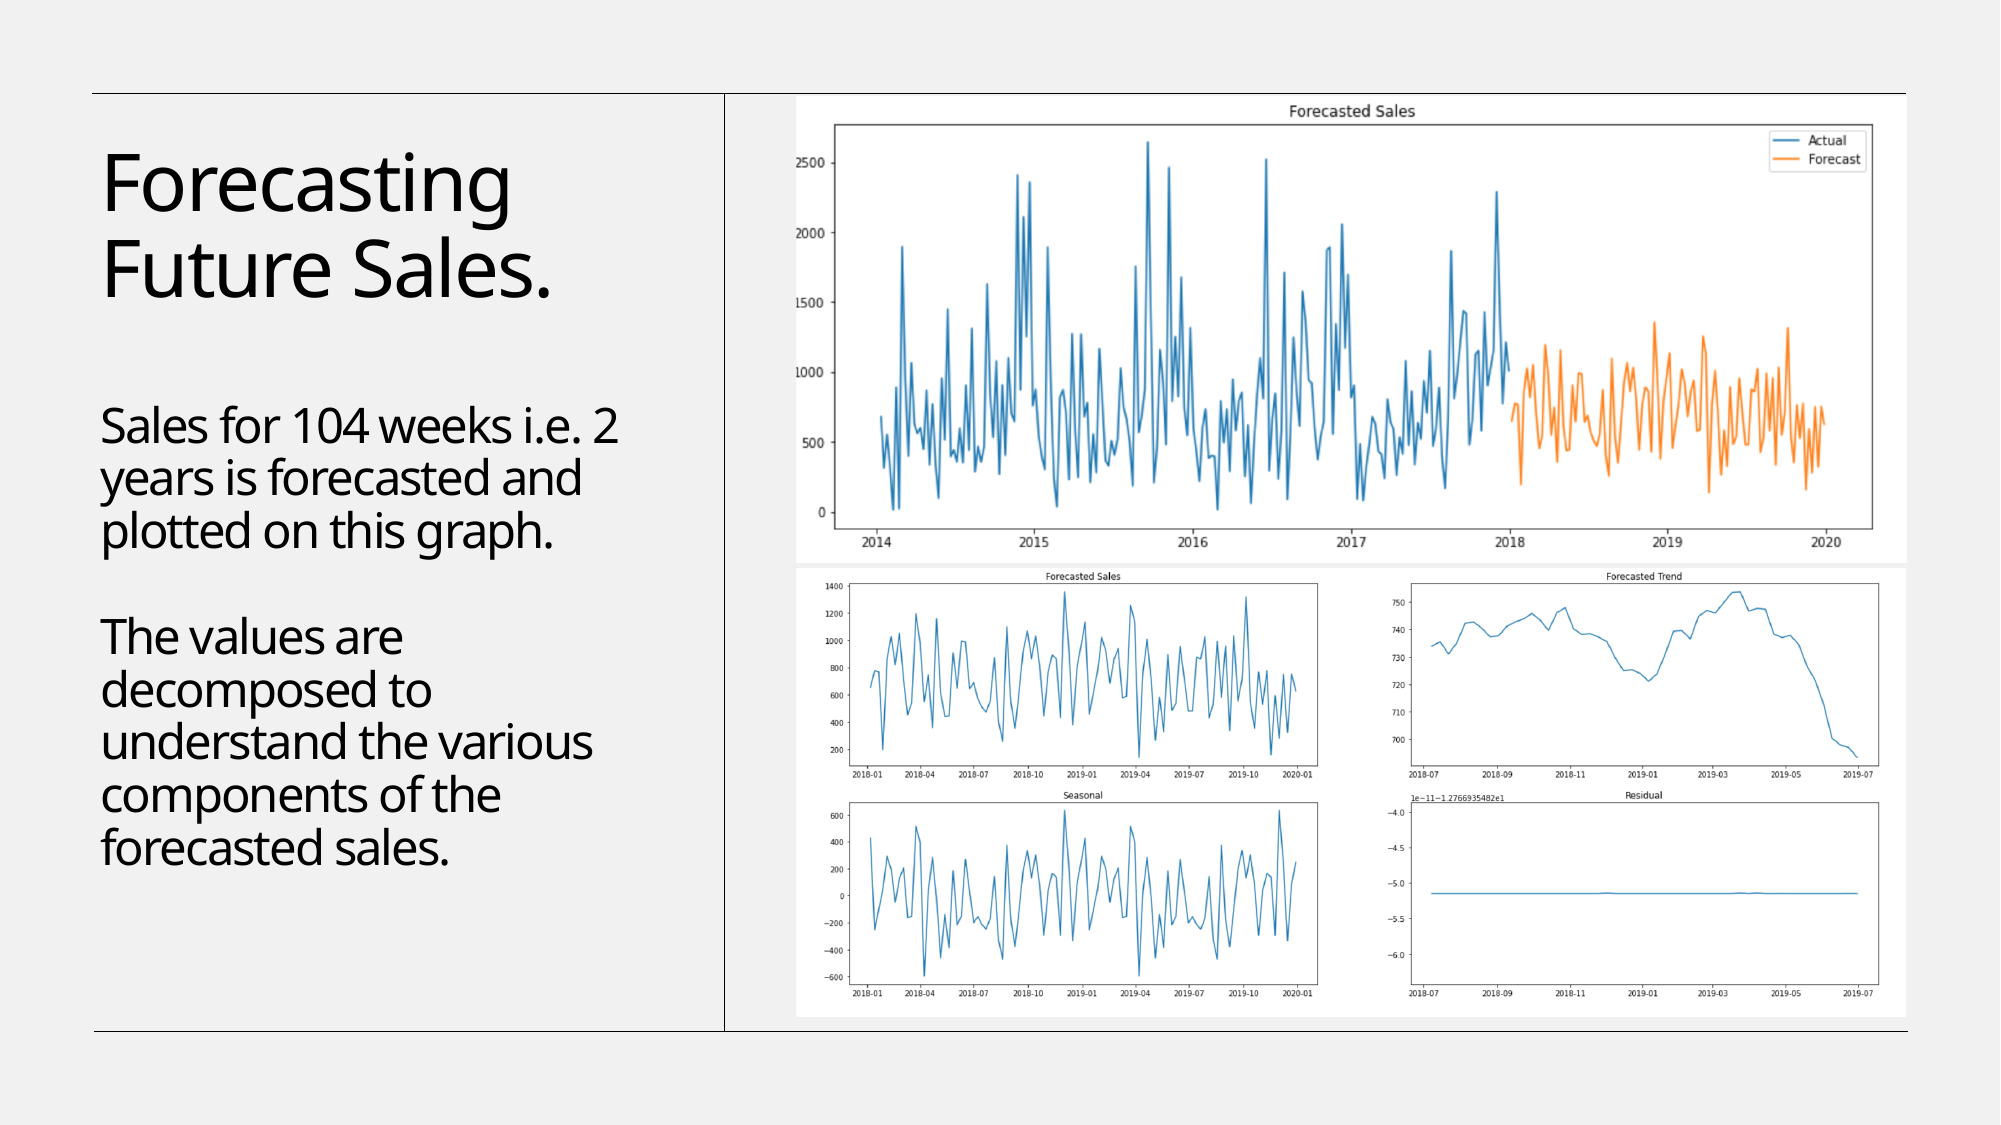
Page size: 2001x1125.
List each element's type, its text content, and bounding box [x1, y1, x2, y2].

picture [796, 568, 1907, 1017]
title Forecasting Future Sales. Sales for 104 weeks i.e. 2 years is forecasted and plotted on this graph. The values are decomposed to understand the various components of the forecasted sales. [85, 135, 654, 1003]
picture [796, 96, 1907, 563]
text_box [0, 0, 2000, 1125]
